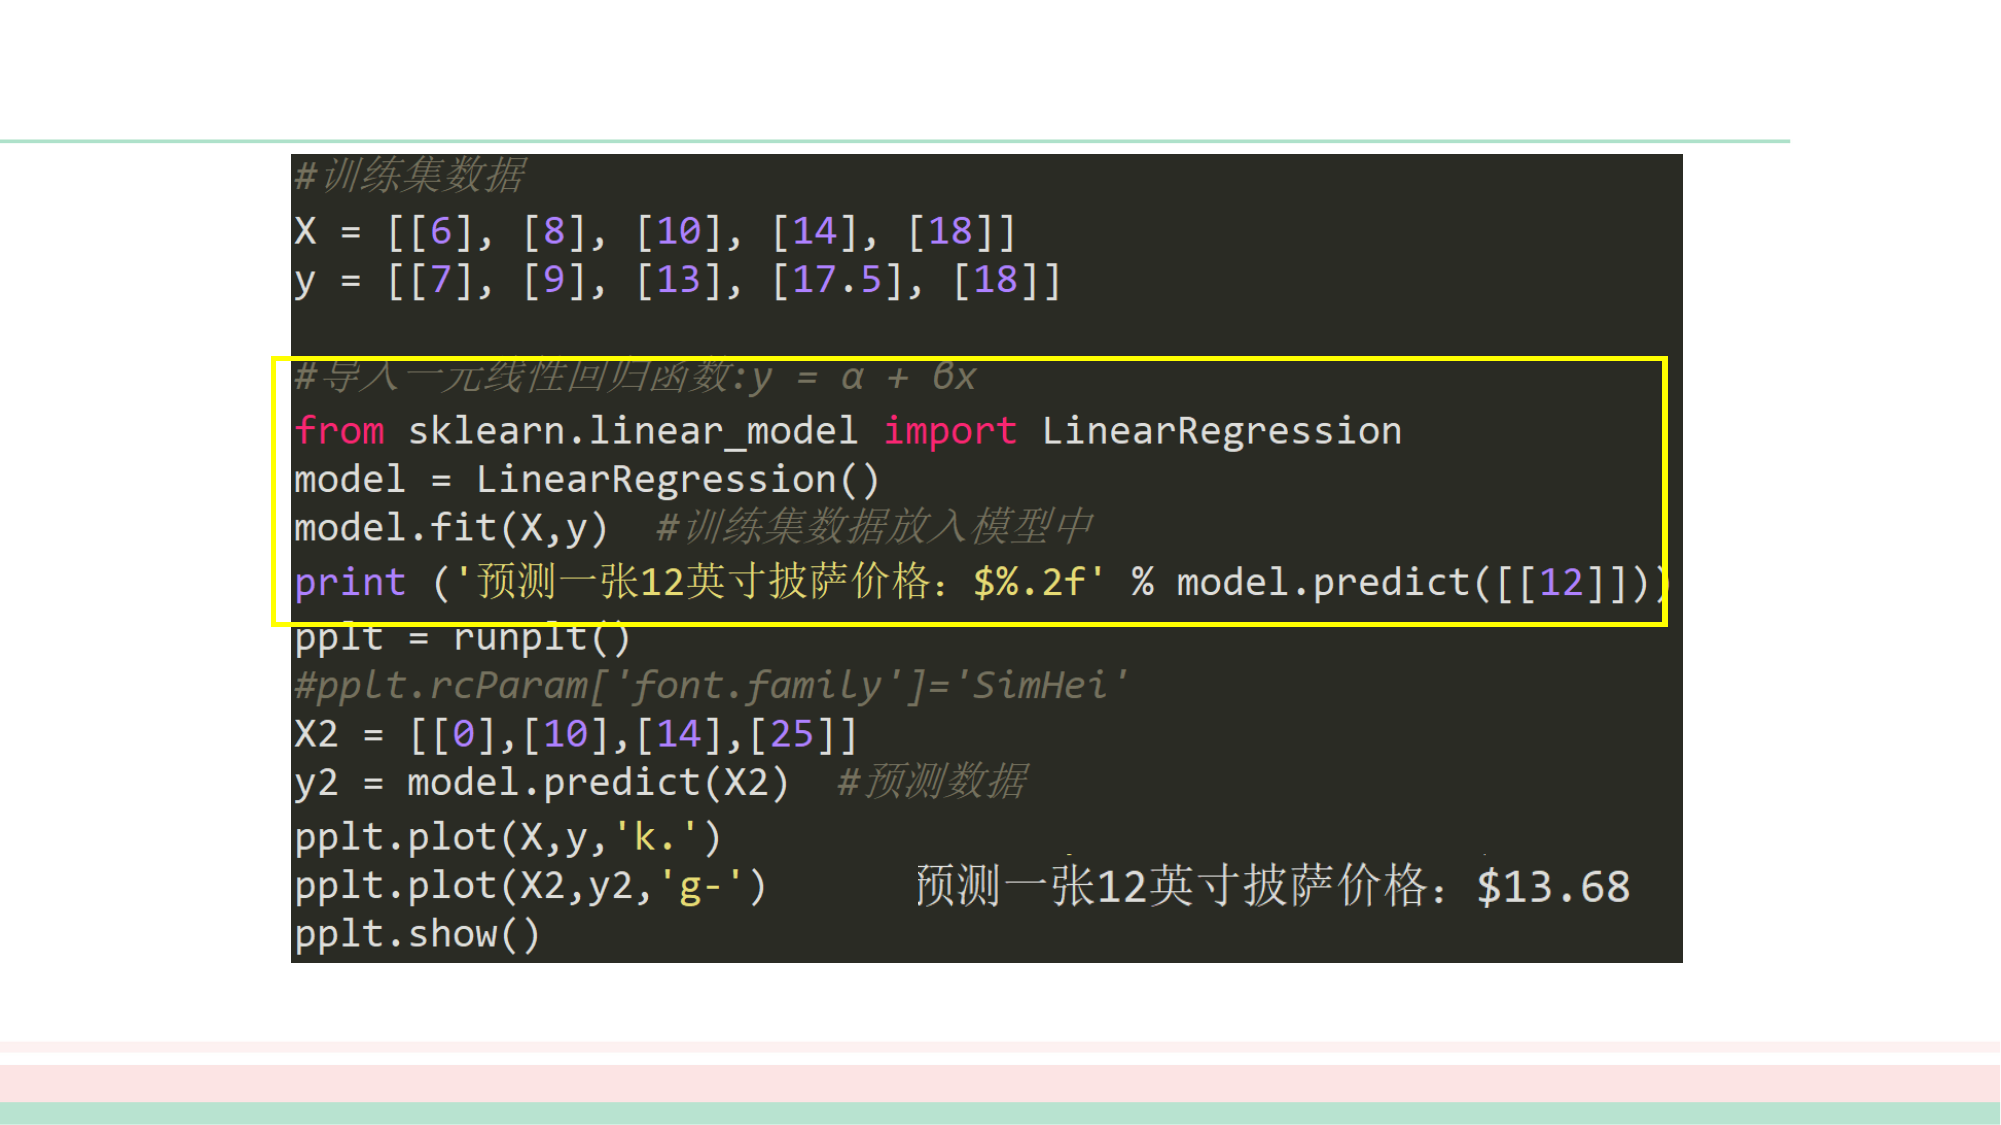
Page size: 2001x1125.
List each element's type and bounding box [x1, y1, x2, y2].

picture [0, 0, 2001, 1125]
text_box [273, 358, 291, 626]
